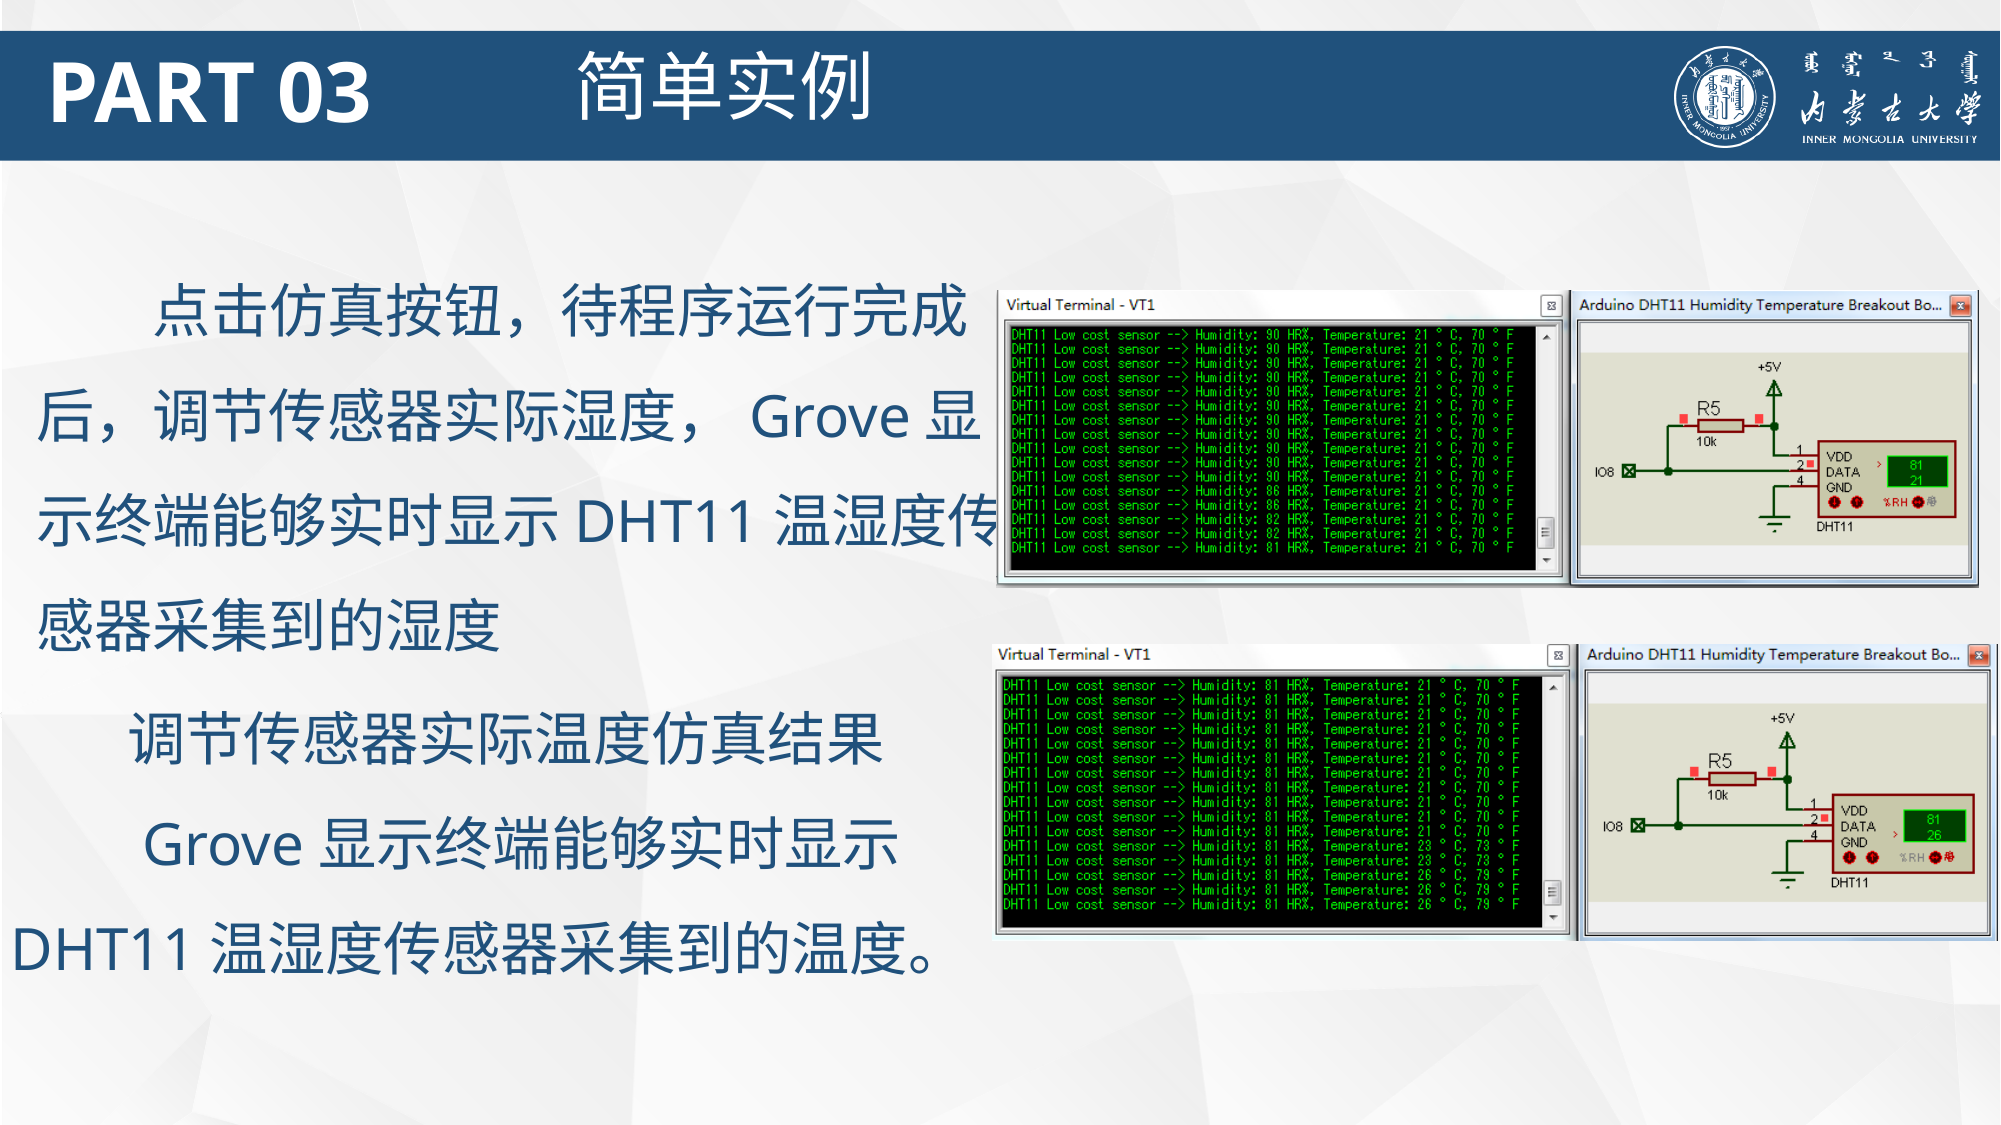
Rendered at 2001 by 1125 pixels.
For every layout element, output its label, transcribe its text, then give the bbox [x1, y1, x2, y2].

picture [0, 0, 2001, 1125]
picture [1673, 46, 1986, 150]
list 简单实例 [559, 42, 1485, 158]
text_box 点击仿真按钮，待程序运行完成后，调节传感器实际湿度，Grove显示终端能够实时显示DHT11温湿度传感器采集到的湿度 [21, 231, 1026, 660]
text_box 调节传感器实际温度仿真结果 Grove显示终端能够实时显示DHT11温湿度传感器采集到的温度。 [0, 660, 1000, 990]
list PART 03 [32, 42, 481, 148]
